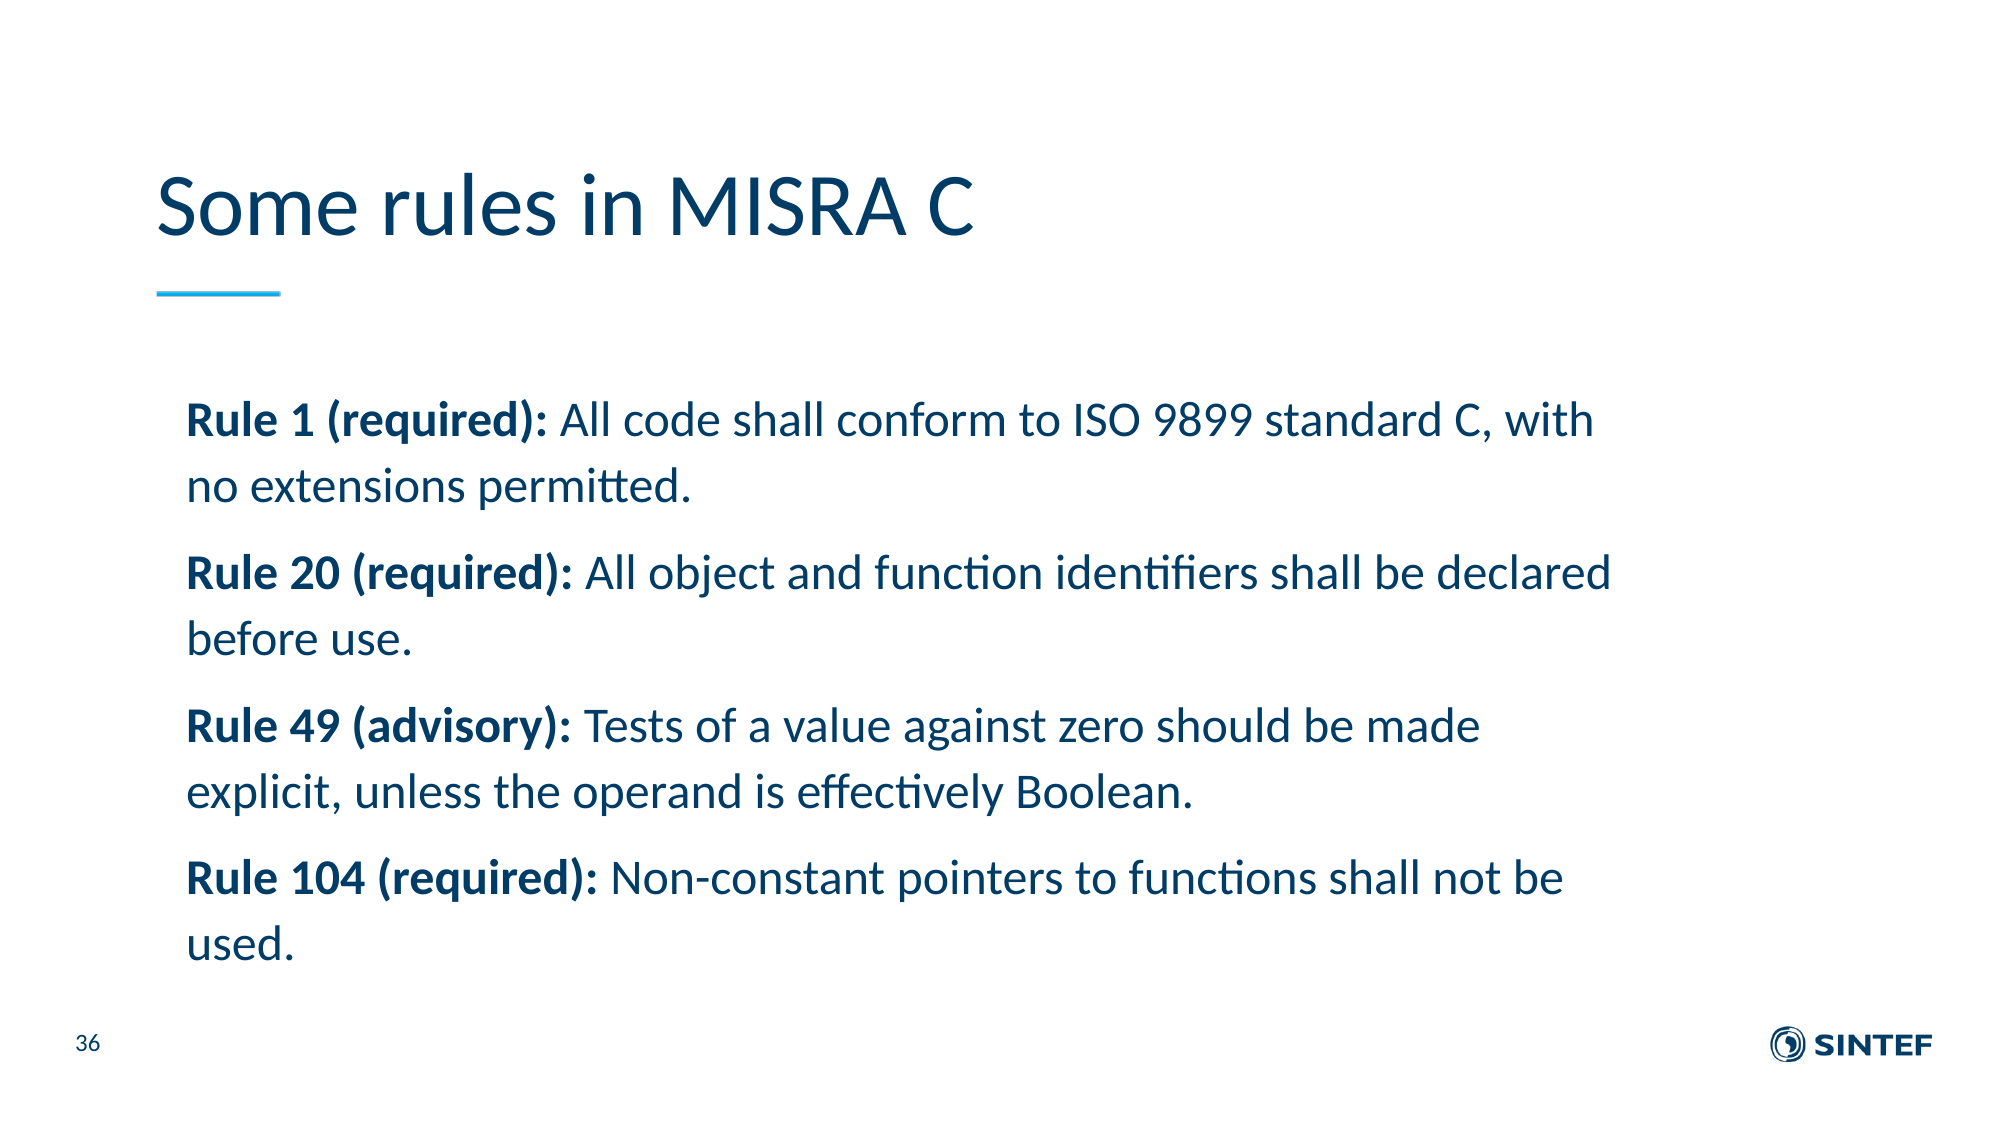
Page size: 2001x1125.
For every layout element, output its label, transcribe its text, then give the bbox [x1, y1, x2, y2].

slide_number 36 [75, 1026, 126, 1057]
title Some rules in MISRA C [156, 145, 1634, 298]
picture [1770, 1026, 1932, 1062]
list Rule 1 (required): All code shall conform to ISO 9899 standard C, with no extensions permitted. Rule 20 (required): All object and function identifiers shall be declared before use. Rule 49 (advisory): Tests of a value against zero should be made explicit, unless the operand is effectively Boolean. Rule 104 (required): Non-constant pointers to functions shall not be used. [156, 380, 1634, 1005]
